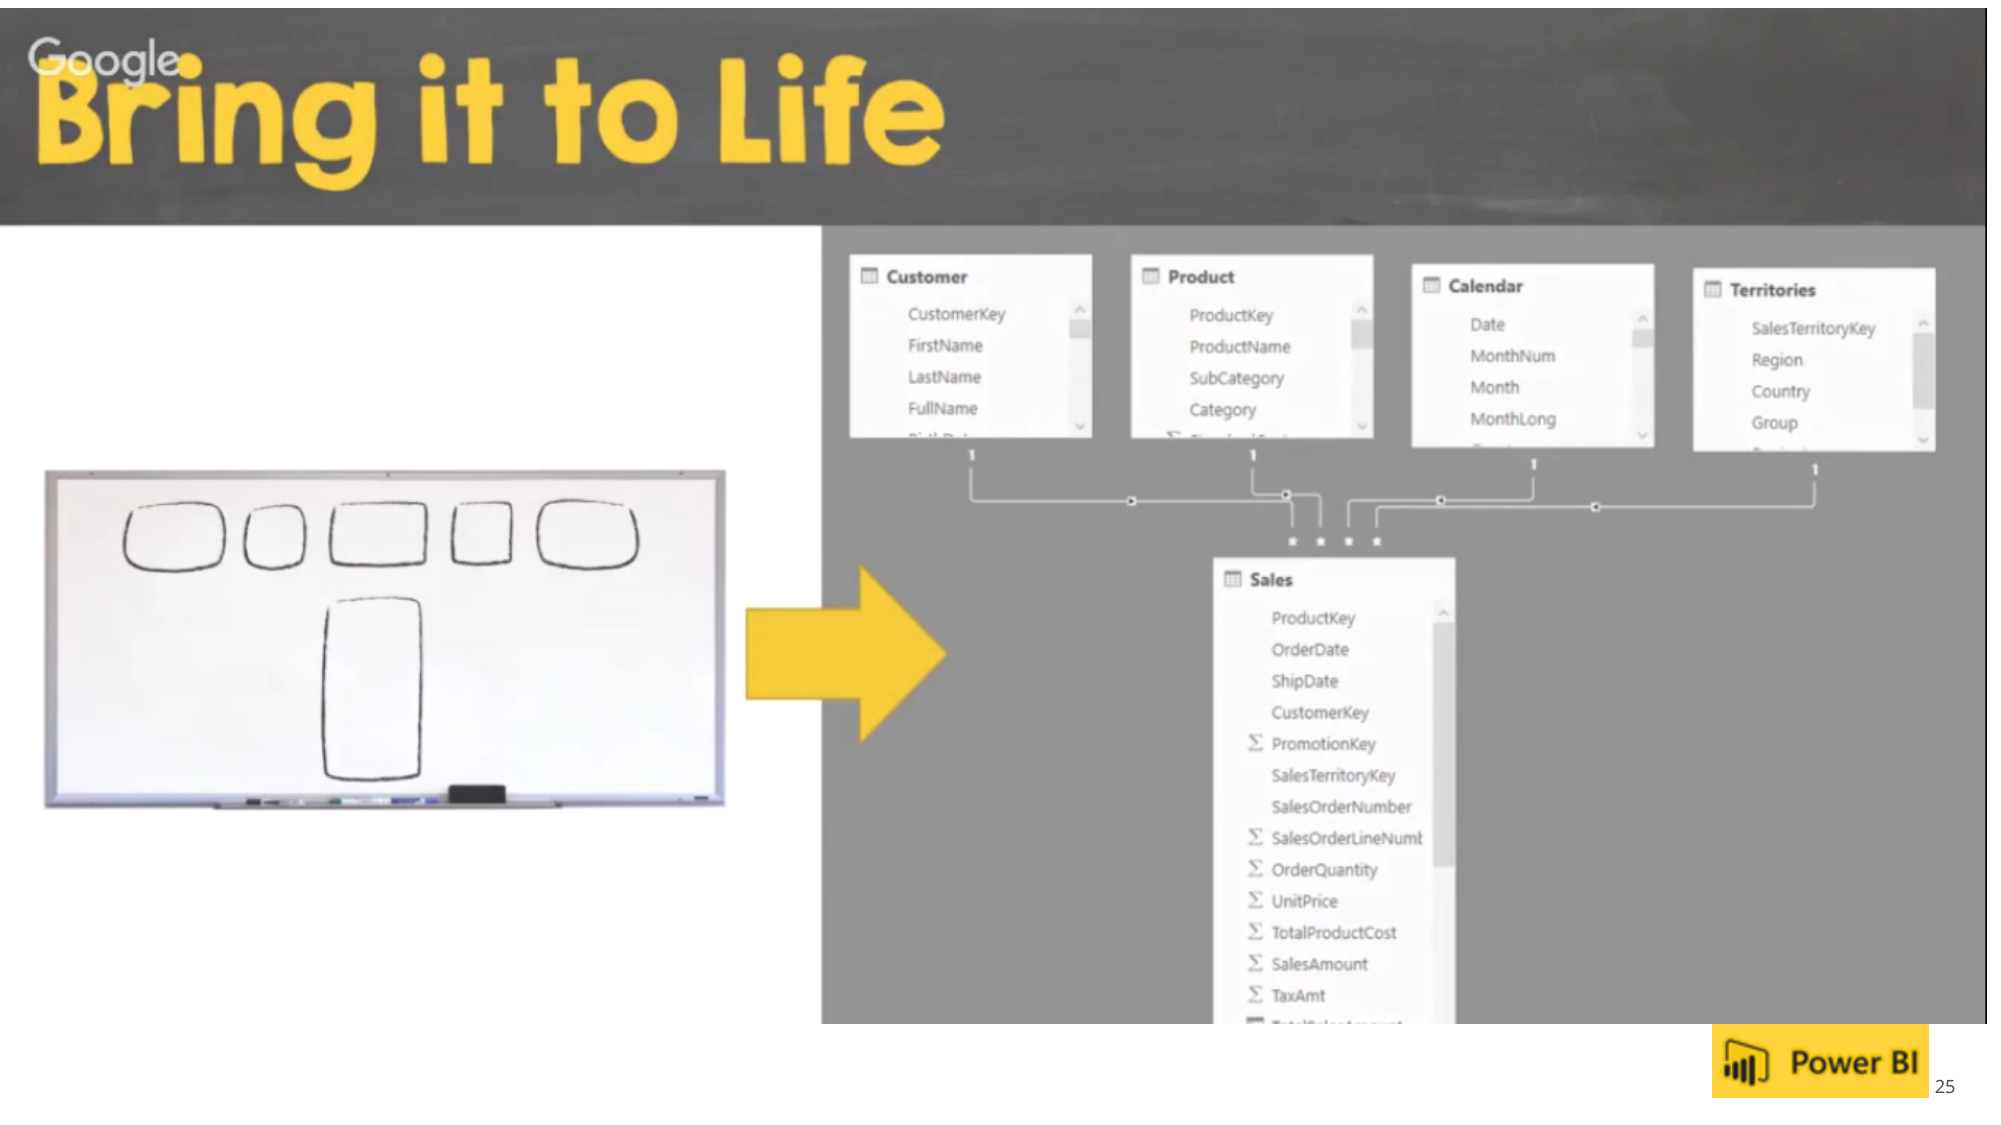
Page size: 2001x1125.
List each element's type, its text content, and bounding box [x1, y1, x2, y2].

slide_number 25 [1864, 1076, 1956, 1099]
picture [0, 8, 1987, 1098]
